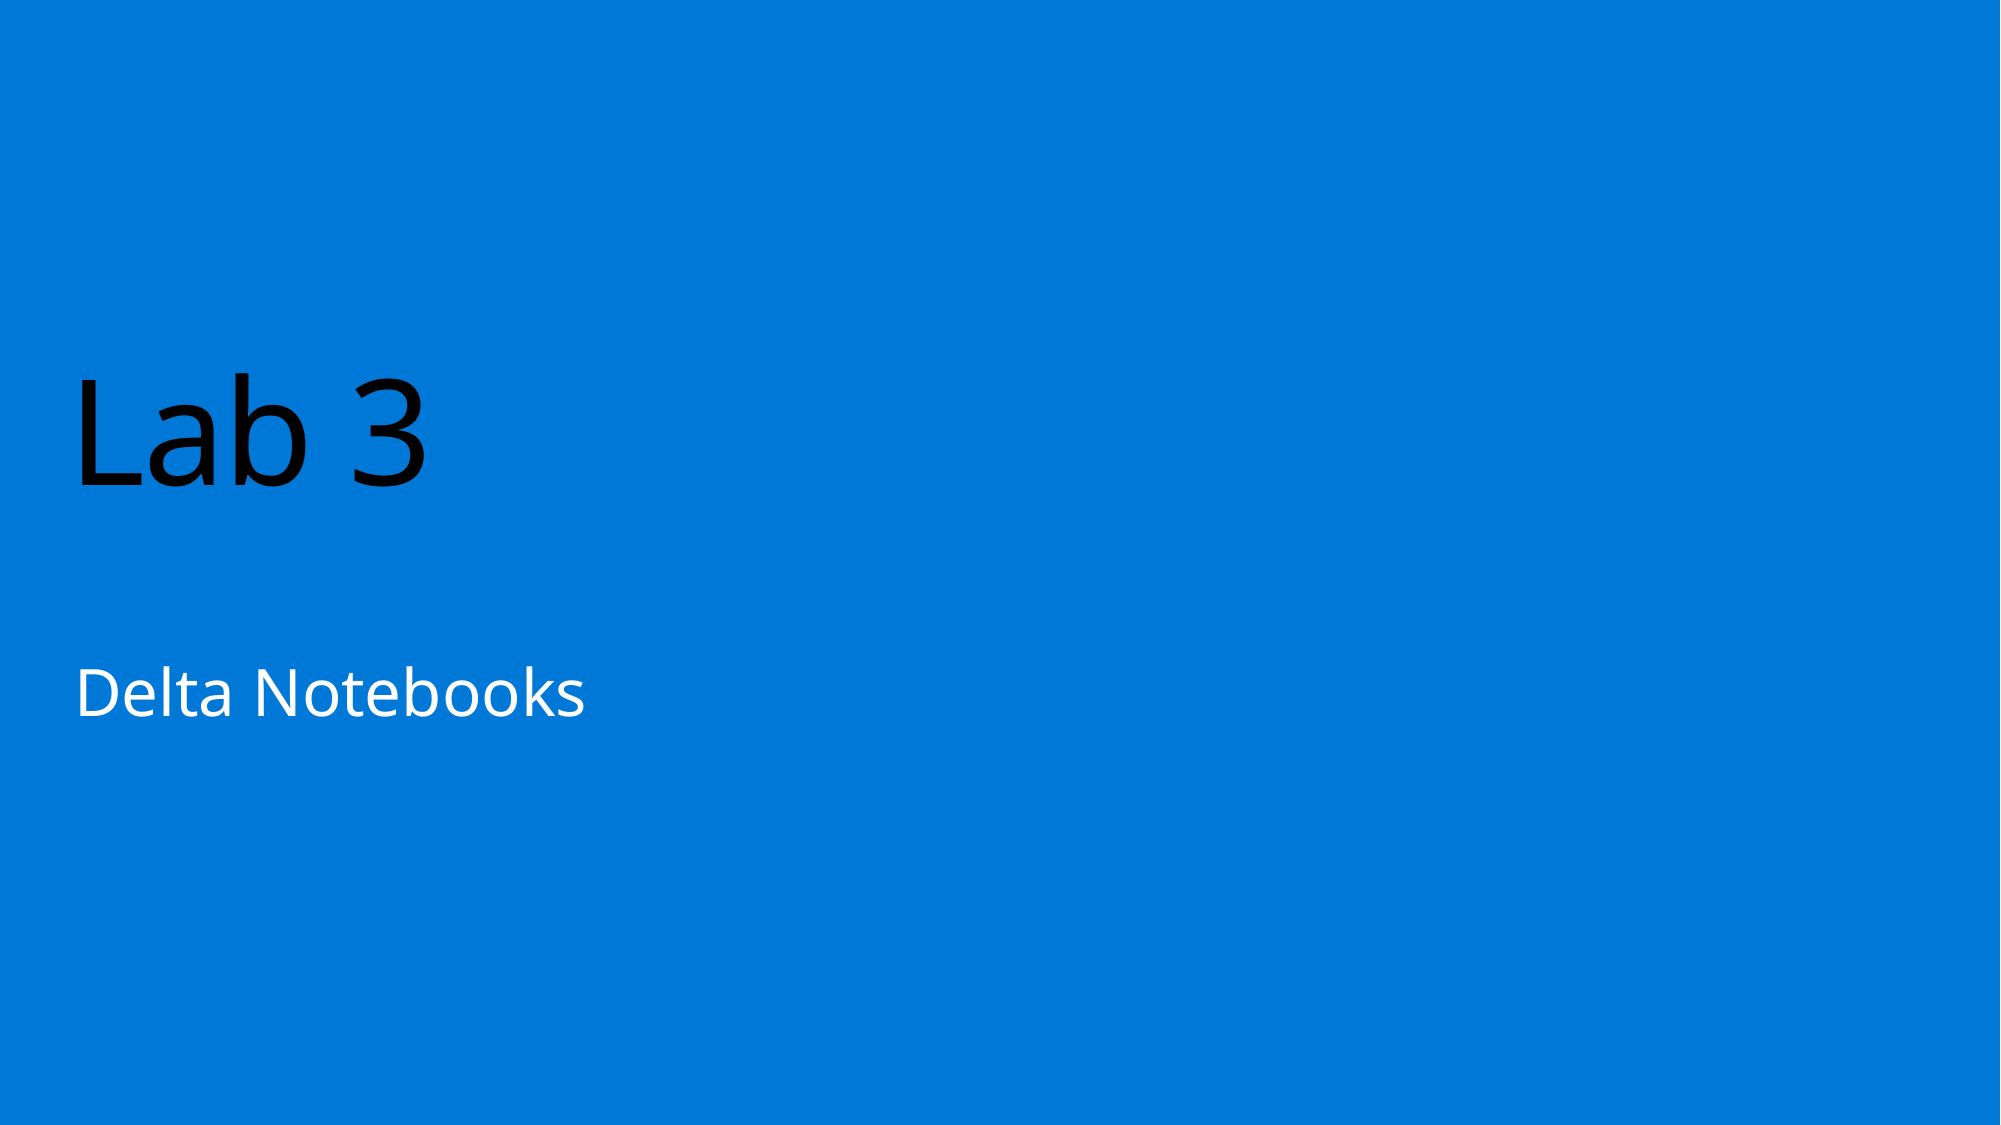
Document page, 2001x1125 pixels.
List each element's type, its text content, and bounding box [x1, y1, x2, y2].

list Delta Notebooks [44, 636, 1943, 756]
title Lab 3 [44, 343, 1662, 534]
